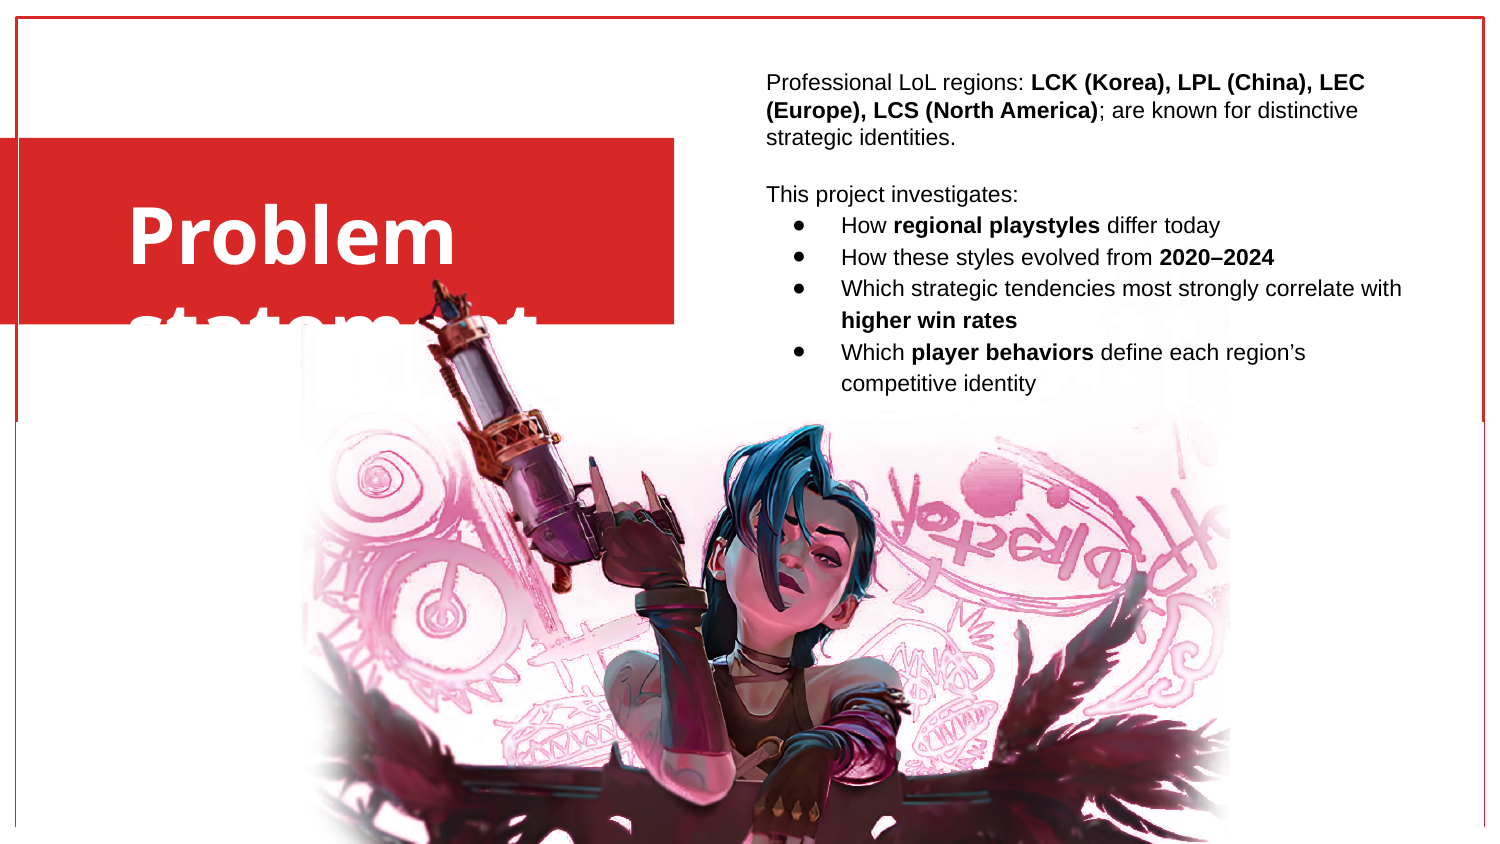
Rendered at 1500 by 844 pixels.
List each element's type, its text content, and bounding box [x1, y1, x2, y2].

picture [270, 245, 1231, 844]
subtitle Professional LoL regions: LCK (Korea), LPL (China), LEC (Europe), LCS (North America); are known for distinctive strategic identities. This project investigates: How regional playstyles differ today How these styles evolved from 2020–2024 Which strategic tendencies most strongly correlate with higher win rates Which player behaviors define each region’s competitive identity [751, 59, 1442, 405]
title Problem statement [111, 170, 741, 265]
